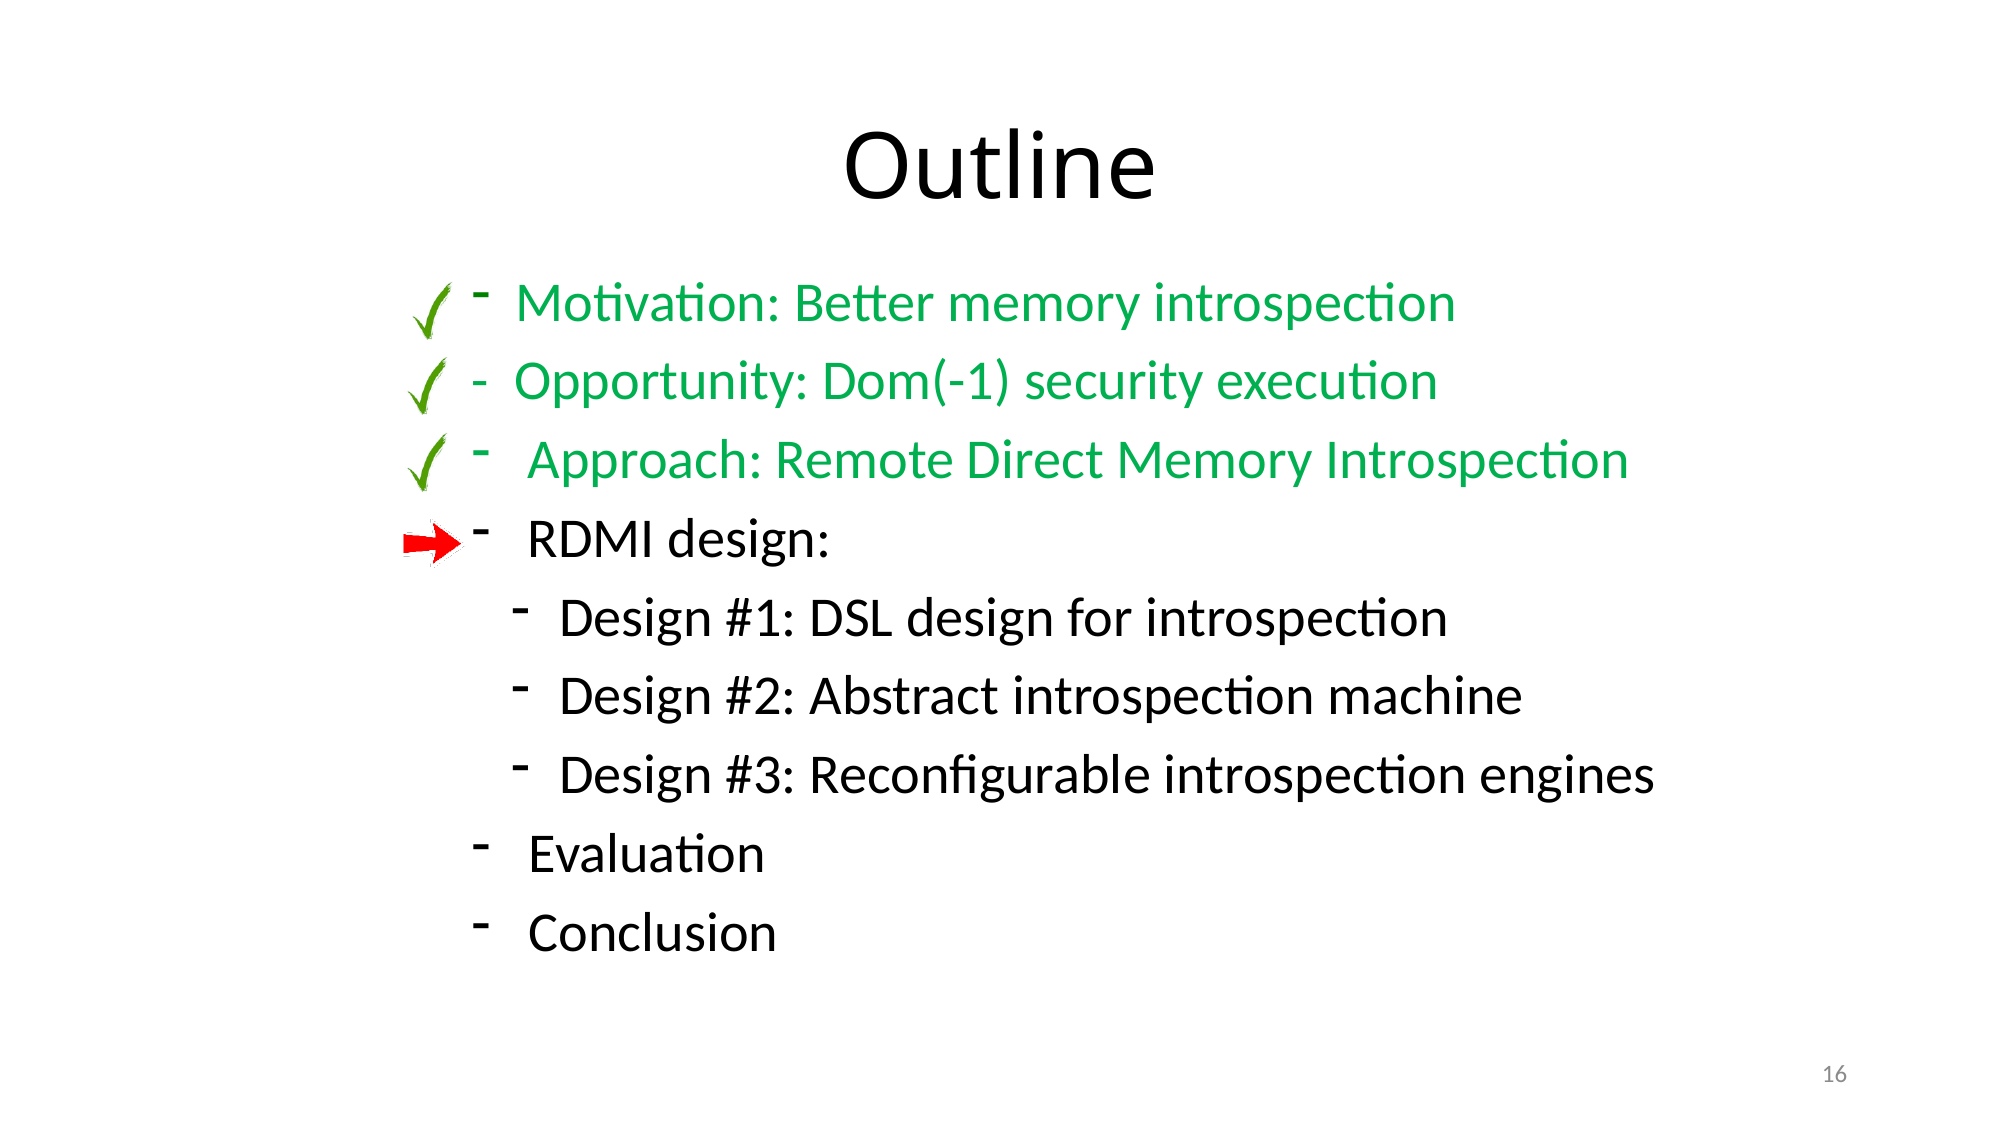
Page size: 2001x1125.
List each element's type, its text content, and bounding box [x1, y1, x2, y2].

picture [401, 428, 452, 497]
text_box Motivation: Better memory introspection - Opportunity: Dom(-1) security execution Approach: Remote Direct Memory Introspection RDMI design: Design #1: DSL design for introspection Design #2: Abstract introspection machine Design #3: Reconfigurable introspection engines Evaluation Conclusion [456, 257, 1868, 933]
picture [401, 519, 465, 569]
picture [406, 277, 457, 345]
slide_number 16 [1412, 1042, 1863, 1103]
title Outline [137, 59, 1863, 278]
picture [401, 352, 452, 420]
